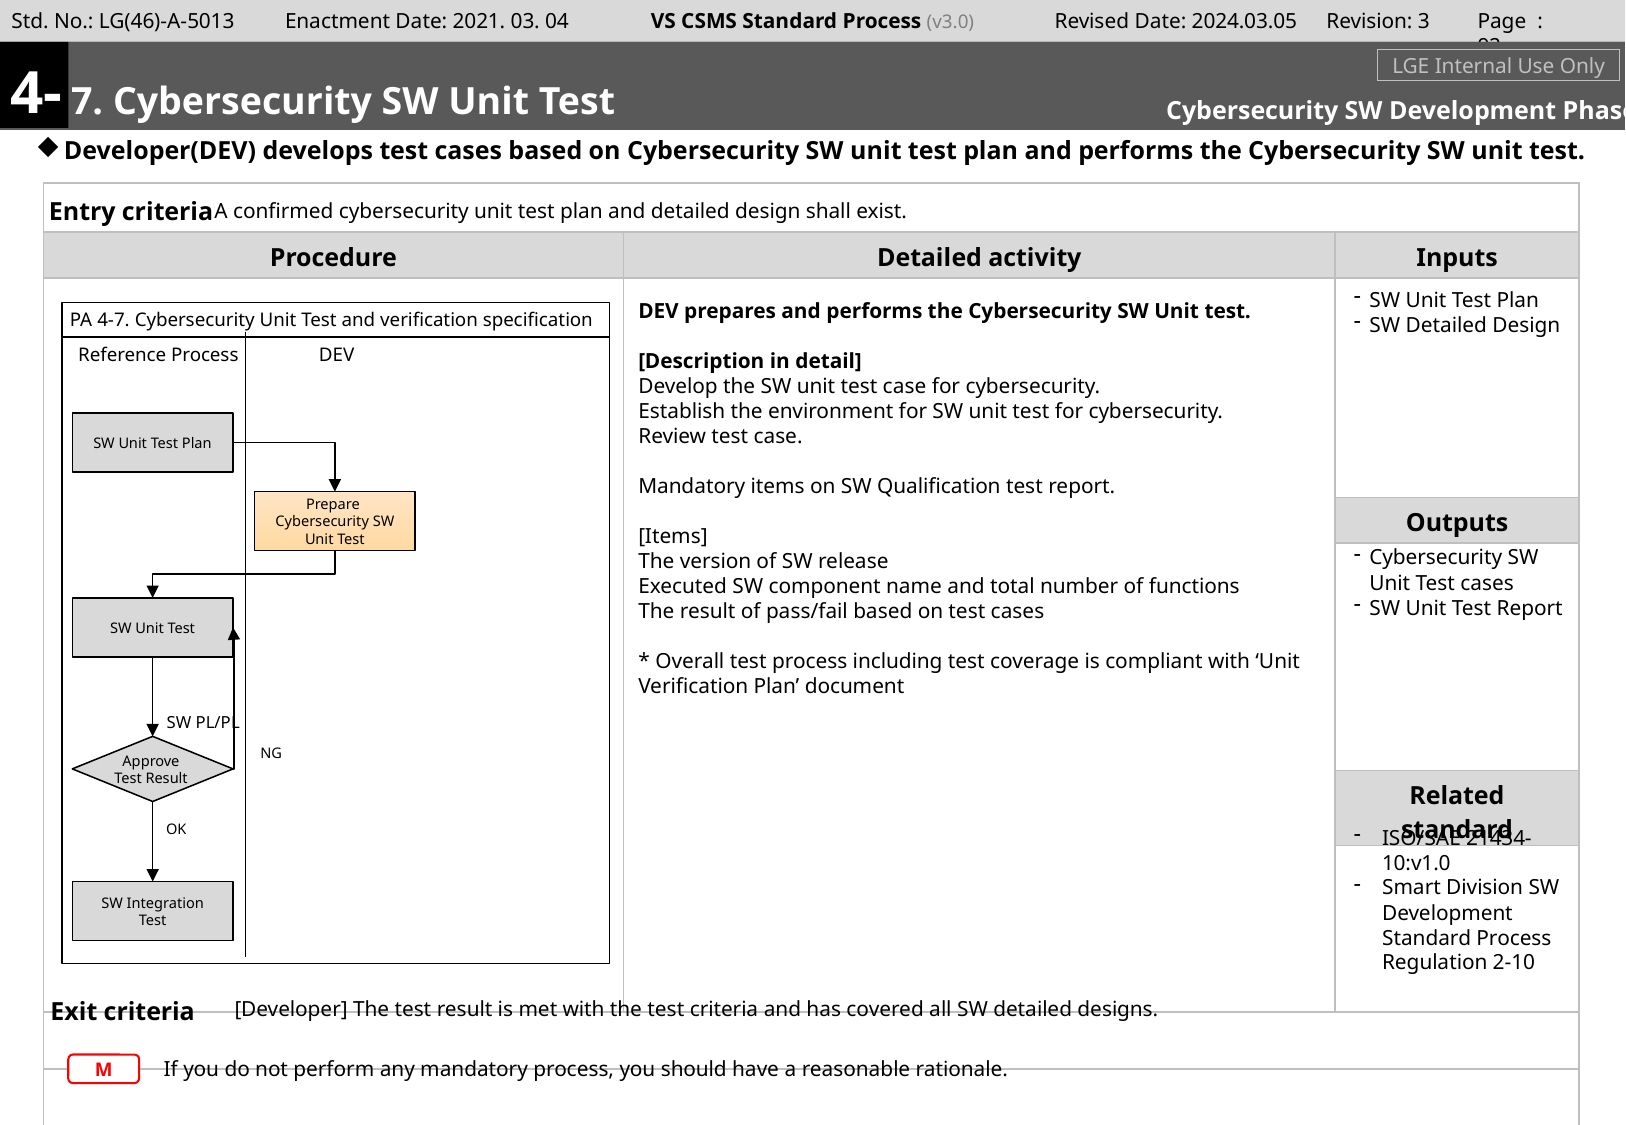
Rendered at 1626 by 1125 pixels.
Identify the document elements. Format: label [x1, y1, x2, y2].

slide_number [1474, 7, 1581, 33]
text_box [219, 816, 1599, 1028]
text_box [66, 1052, 142, 1086]
text_box [623, 278, 1581, 731]
text_box [0, 40, 1625, 173]
text_box [148, 1048, 1073, 1089]
text_box [41, 300, 611, 966]
text_box [199, 190, 922, 230]
